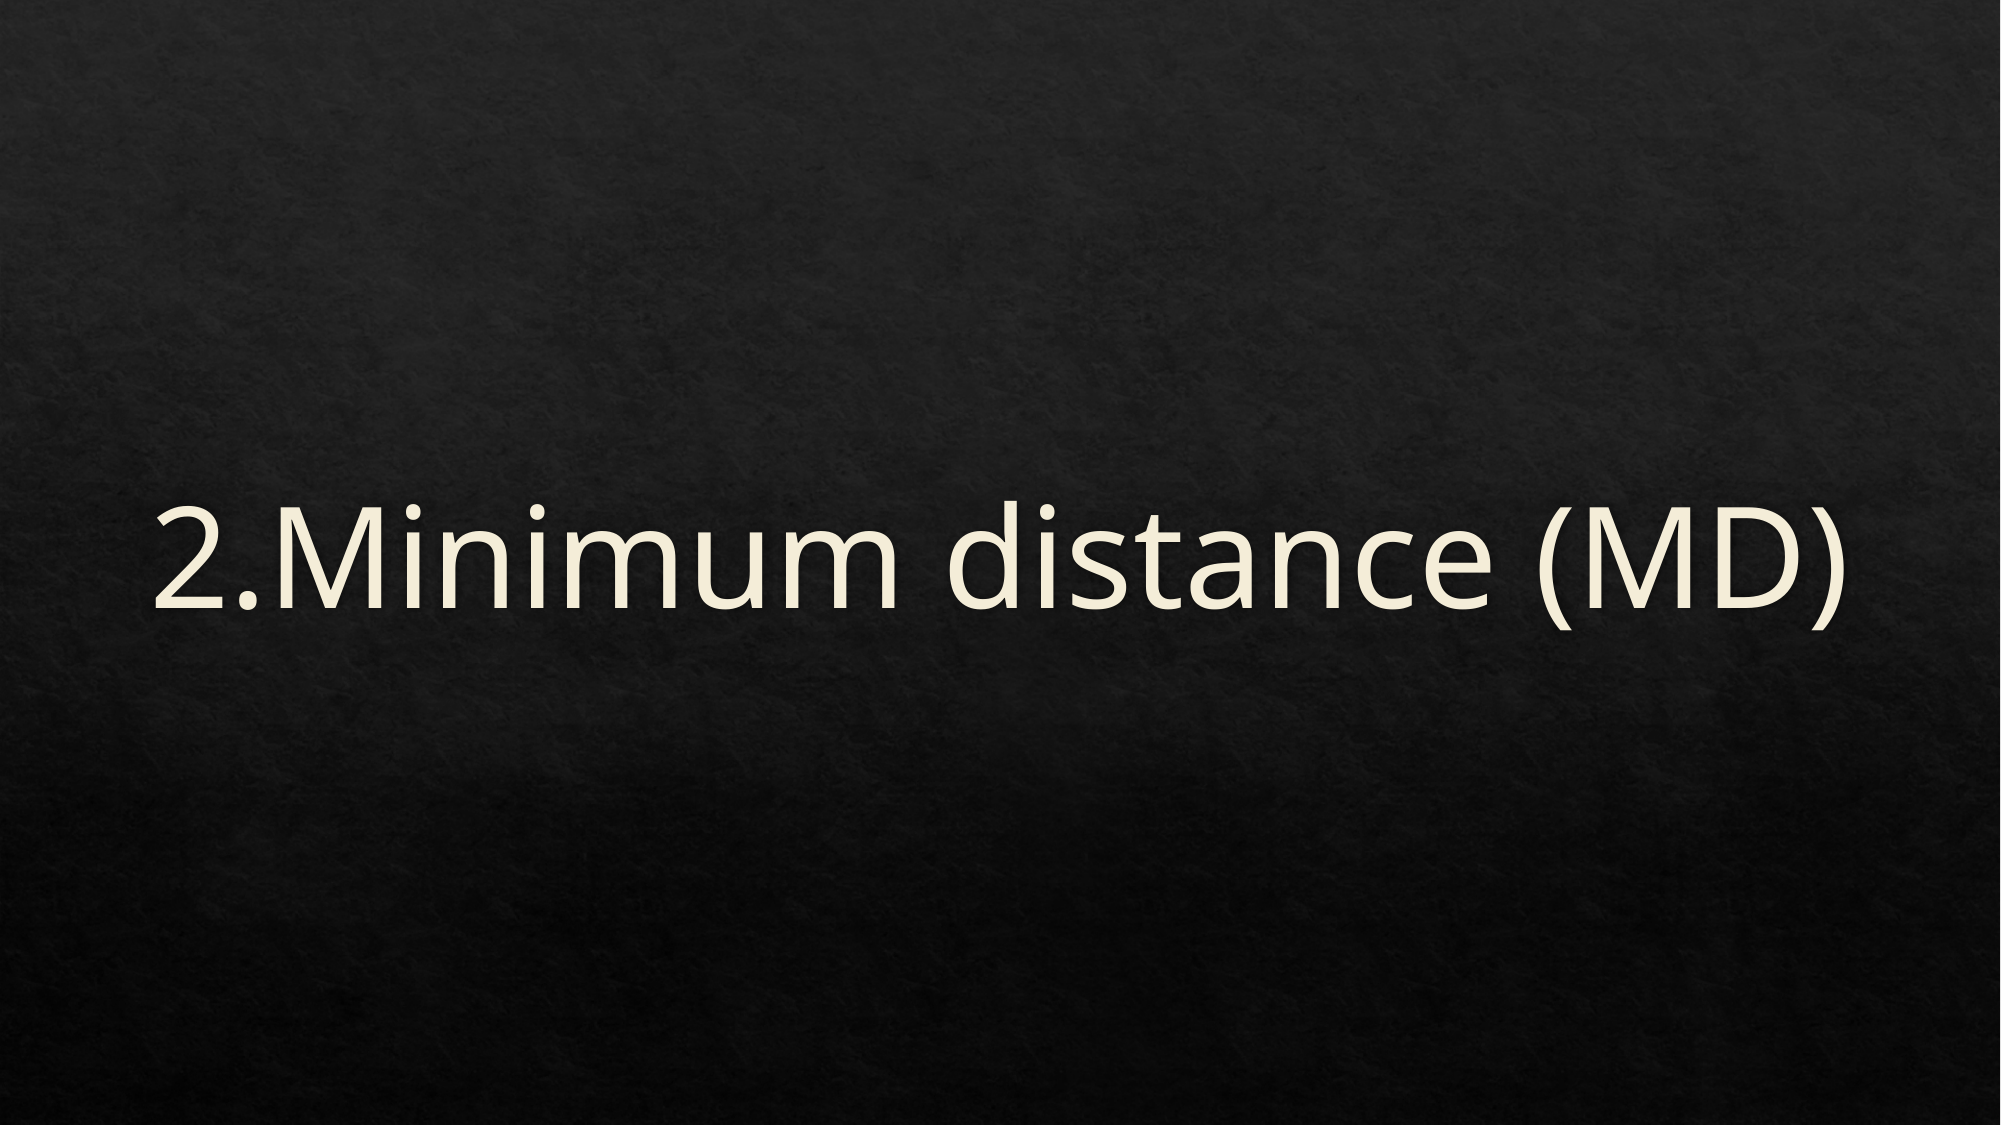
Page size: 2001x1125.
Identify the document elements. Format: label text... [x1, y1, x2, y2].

title 2.Minimum distance (MD) [84, 459, 1916, 666]
